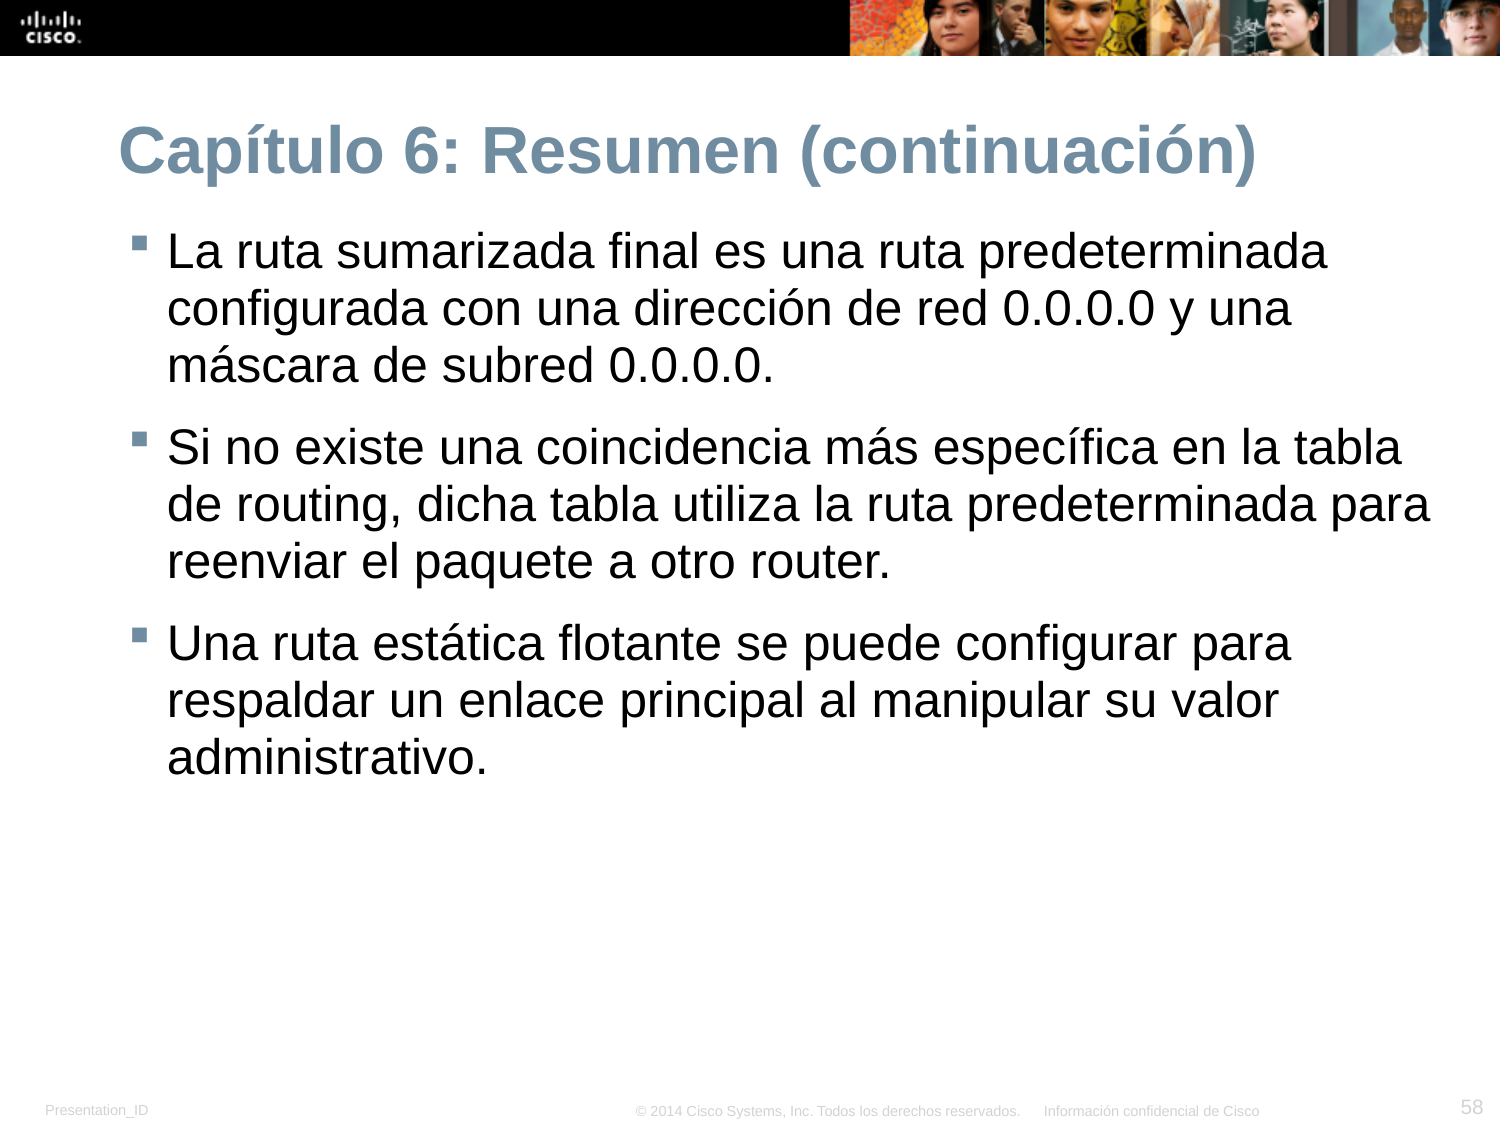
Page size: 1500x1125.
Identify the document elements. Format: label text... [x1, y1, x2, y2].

list La ruta sumarizada final es una ruta predeterminada configurada con una dirección de red 0.0.0.0 y una máscara de subred 0.0.0.0. Si no existe una coincidencia más específica en la tabla de routing, dicha tabla utiliza la ruta predeterminada para reenviar el paquete a otro router. Una ruta estática flotante se puede configurar para respaldar un enlace principal al manipular su valor administrativo. [114, 215, 1460, 967]
title Capítulo 6: Resumen (continuación) [104, 56, 1442, 195]
picture [0, 0, 1500, 56]
